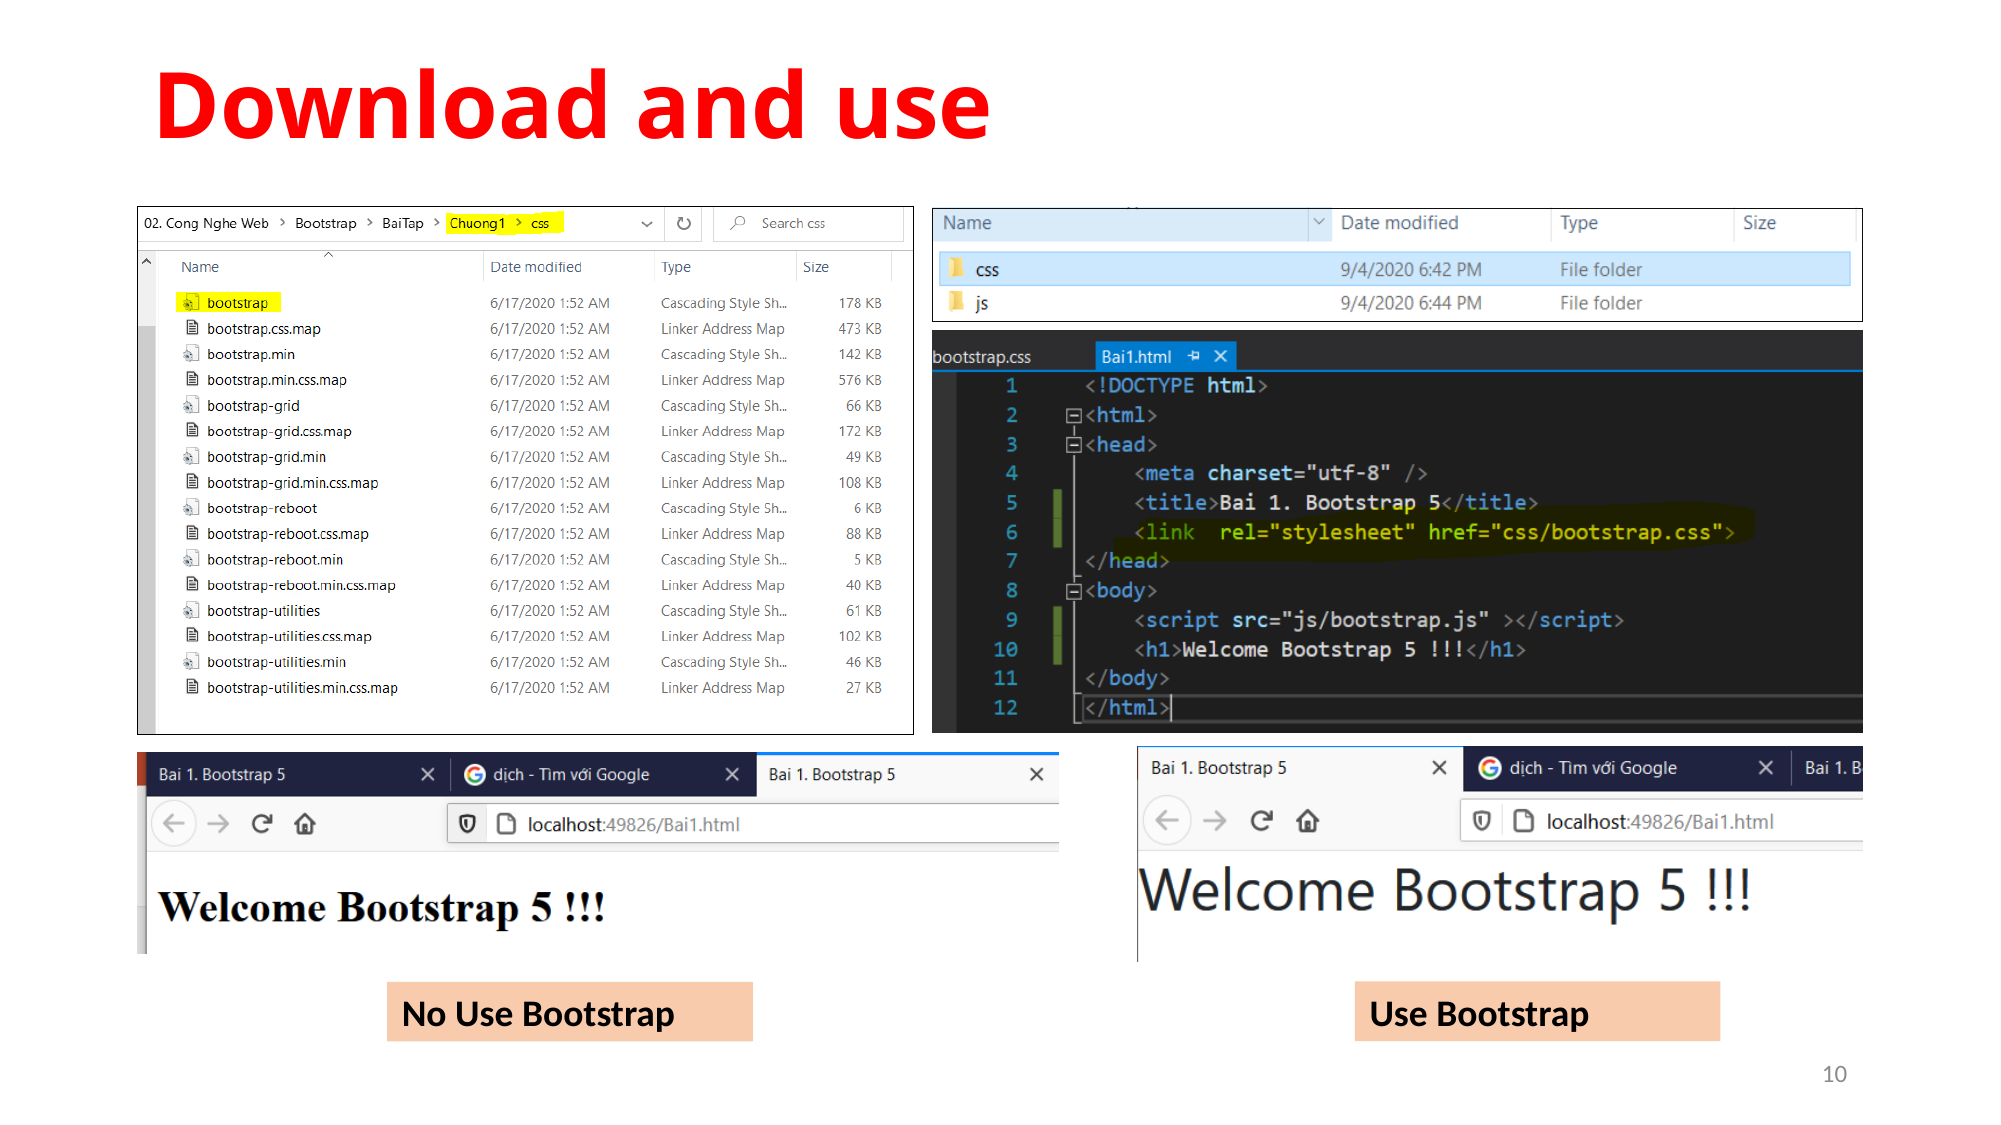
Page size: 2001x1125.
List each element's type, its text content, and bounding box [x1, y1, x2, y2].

slide_number 10 [1412, 1042, 1863, 1103]
picture [1136, 746, 1863, 962]
picture [137, 752, 1059, 954]
picture [932, 207, 1863, 322]
text_box Use Bootstrap [1354, 981, 1721, 1042]
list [137, 206, 914, 735]
title Download and use [137, 0, 1863, 218]
picture [932, 330, 1863, 733]
text_box No Use Bootstrap [387, 981, 753, 1042]
